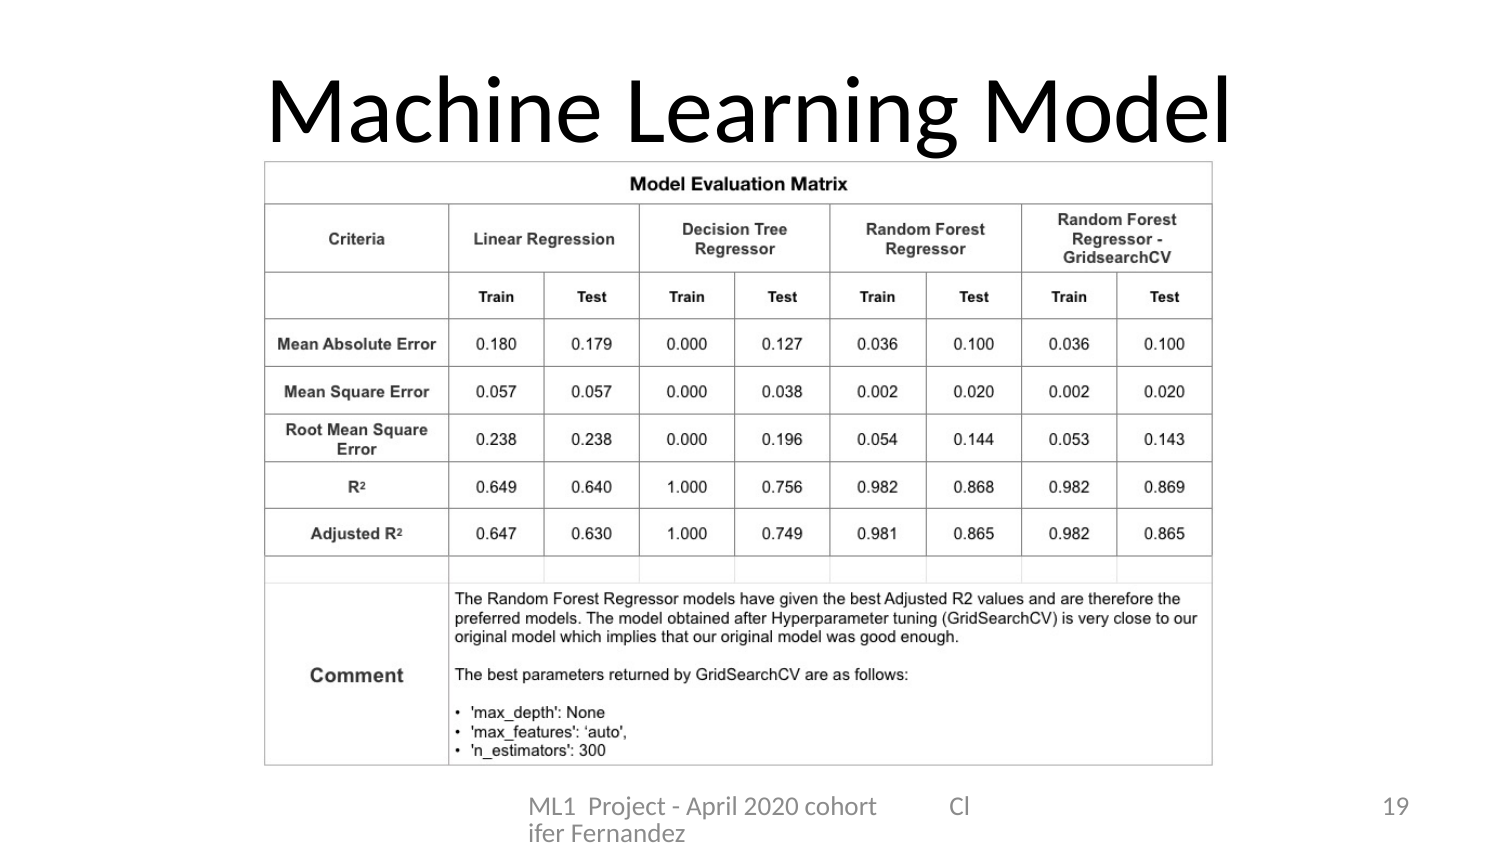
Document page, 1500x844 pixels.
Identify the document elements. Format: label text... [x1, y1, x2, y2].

picture [262, 159, 1216, 770]
footer ML1 Project - April 2020 cohort Clifer Fernandez [512, 782, 988, 827]
title Machine Learning Model [75, 33, 1425, 175]
slide_number 19 [1074, 782, 1425, 827]
